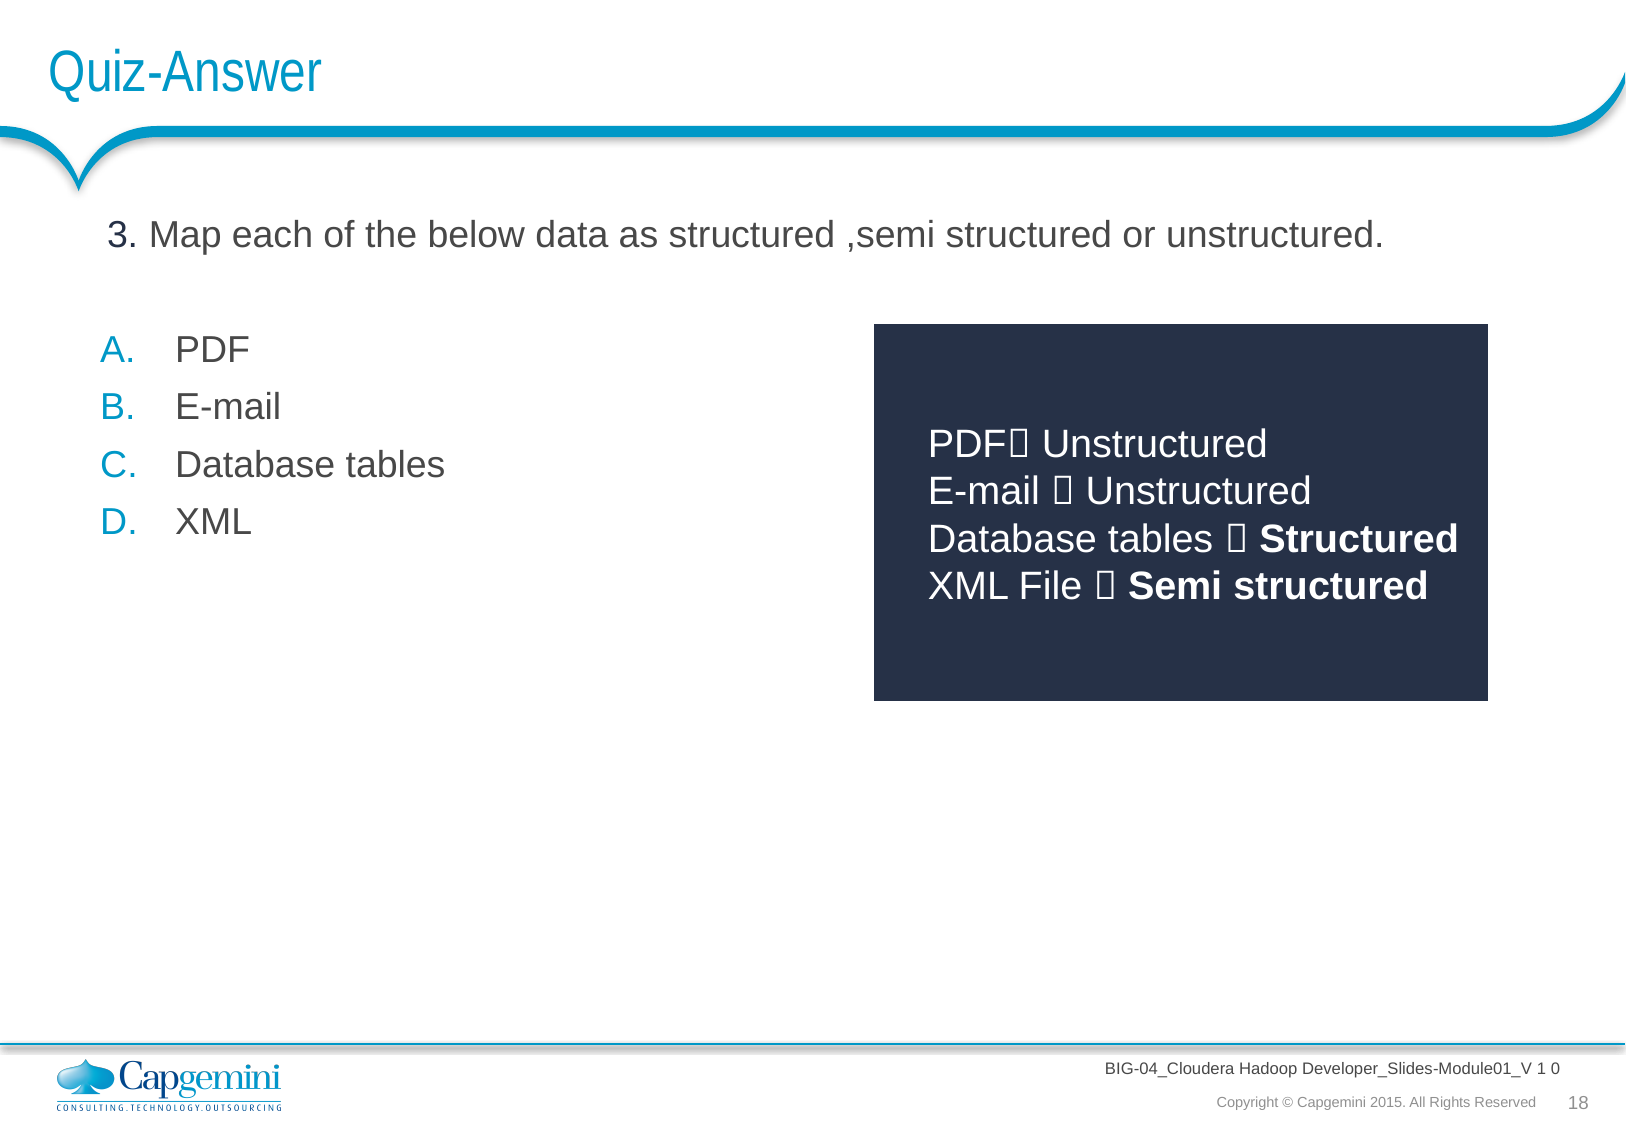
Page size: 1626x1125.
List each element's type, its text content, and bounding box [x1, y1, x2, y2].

list 3. Map each of the below data as structured ,semi structured or unstructured. PDF E-mail Database tables XML [68, 204, 1625, 980]
title Quiz-Answer [0, 0, 1625, 150]
text_box PDF Unstructured E-mail  Unstructured Database tables  Structured XML File  Semi structured [874, 324, 1488, 700]
picture [57, 1059, 281, 1111]
